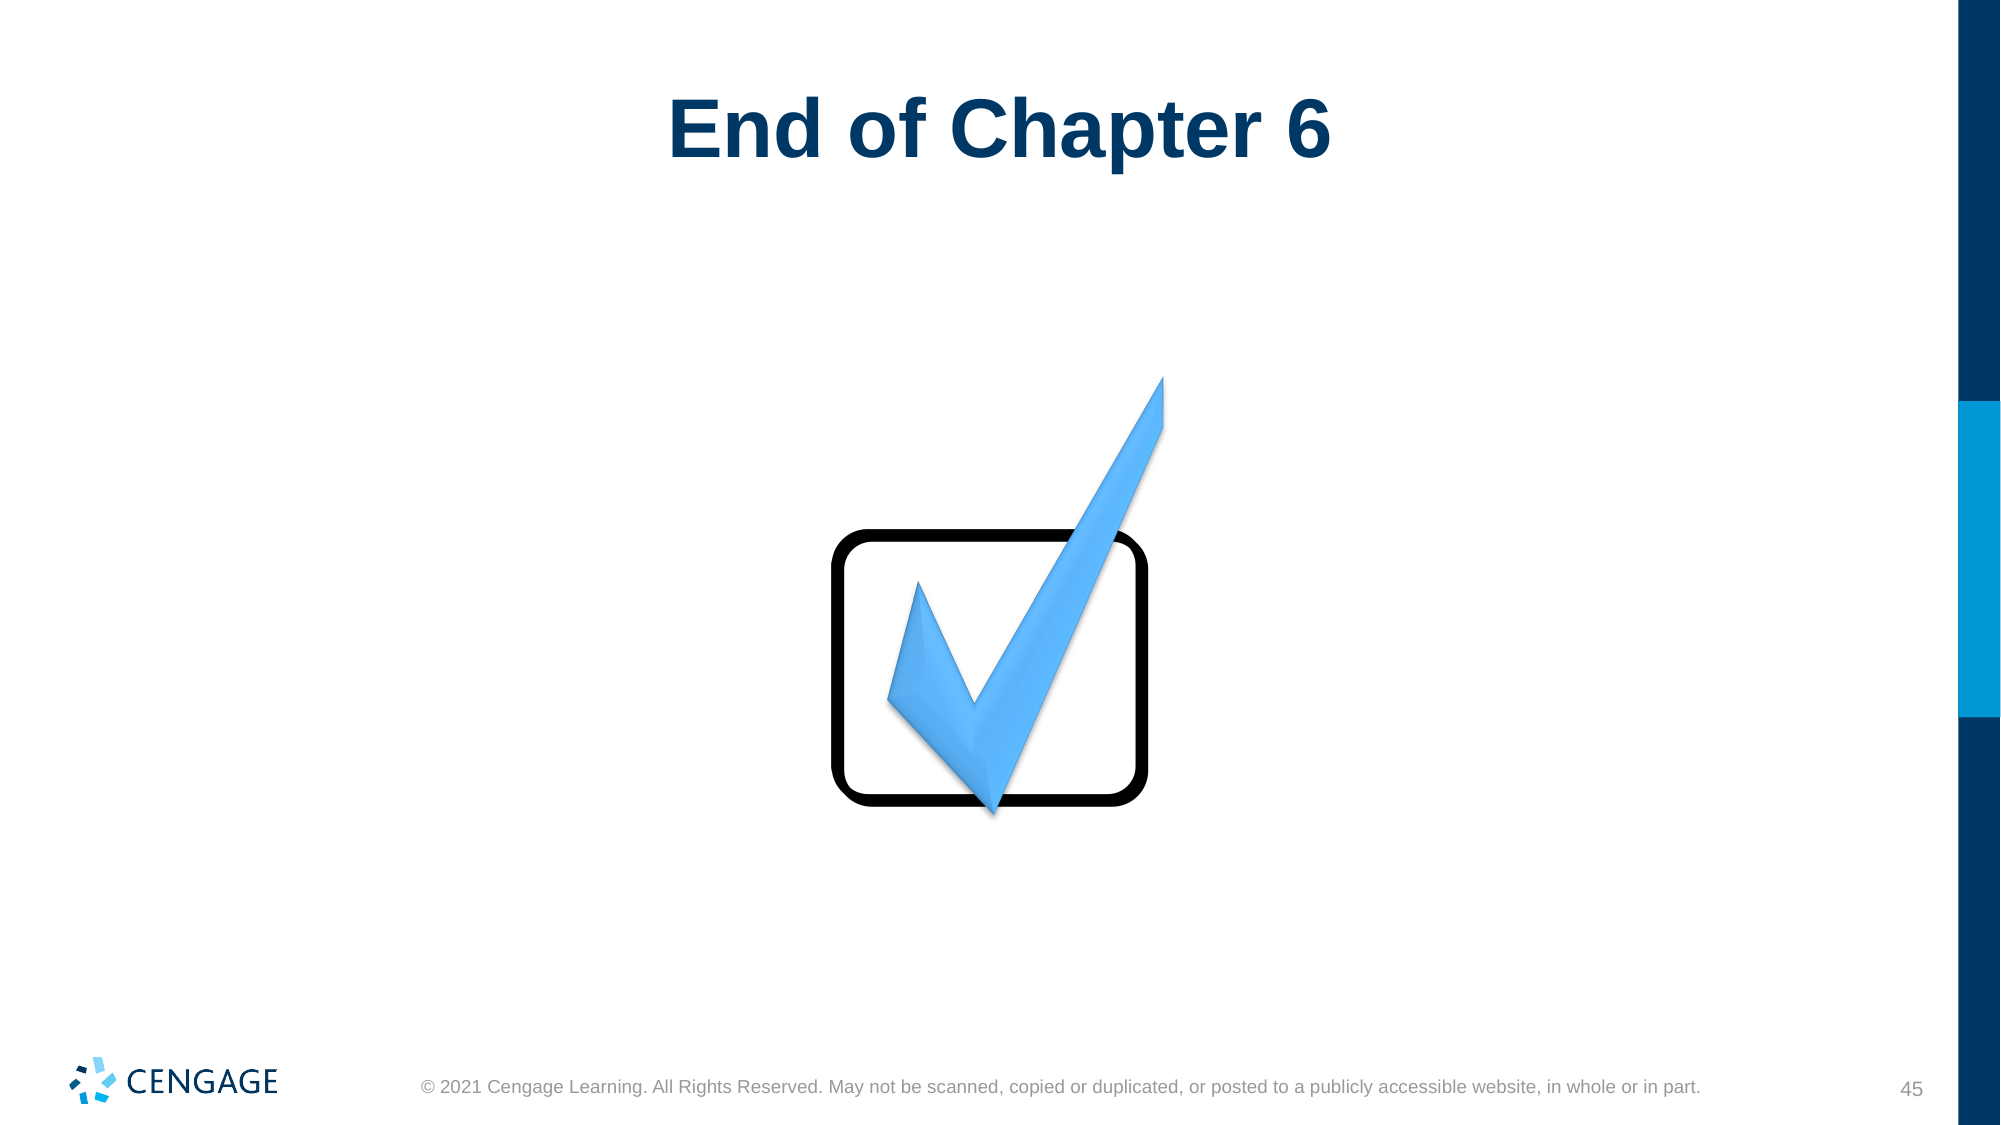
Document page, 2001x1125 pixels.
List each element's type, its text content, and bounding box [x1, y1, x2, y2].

title End of Chapter 6 [78, 77, 1923, 278]
picture [69, 1057, 277, 1104]
picture [831, 376, 1169, 824]
